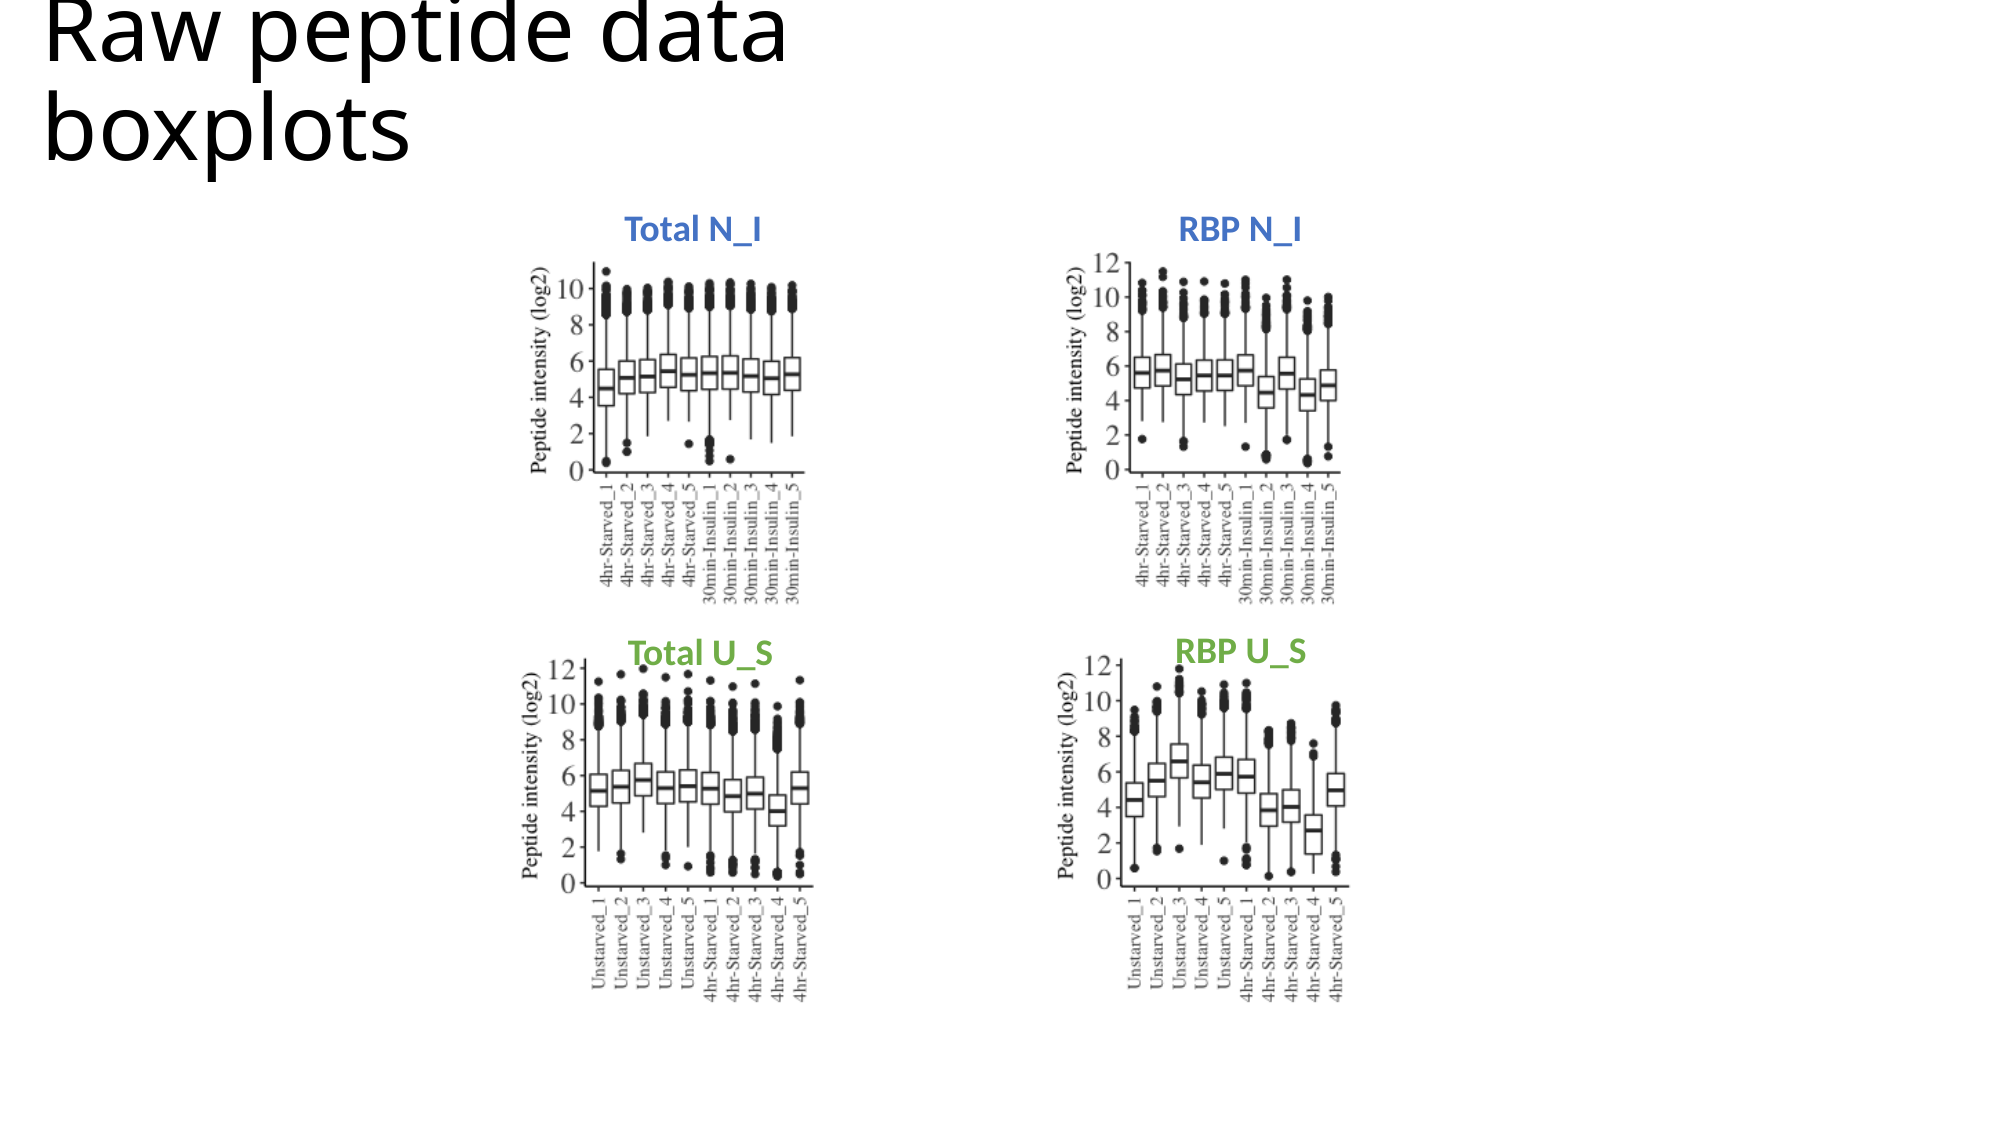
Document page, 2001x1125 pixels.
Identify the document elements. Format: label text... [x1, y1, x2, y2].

title Raw peptide data boxplots [26, 21, 1083, 142]
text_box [400, 196, 1472, 1045]
